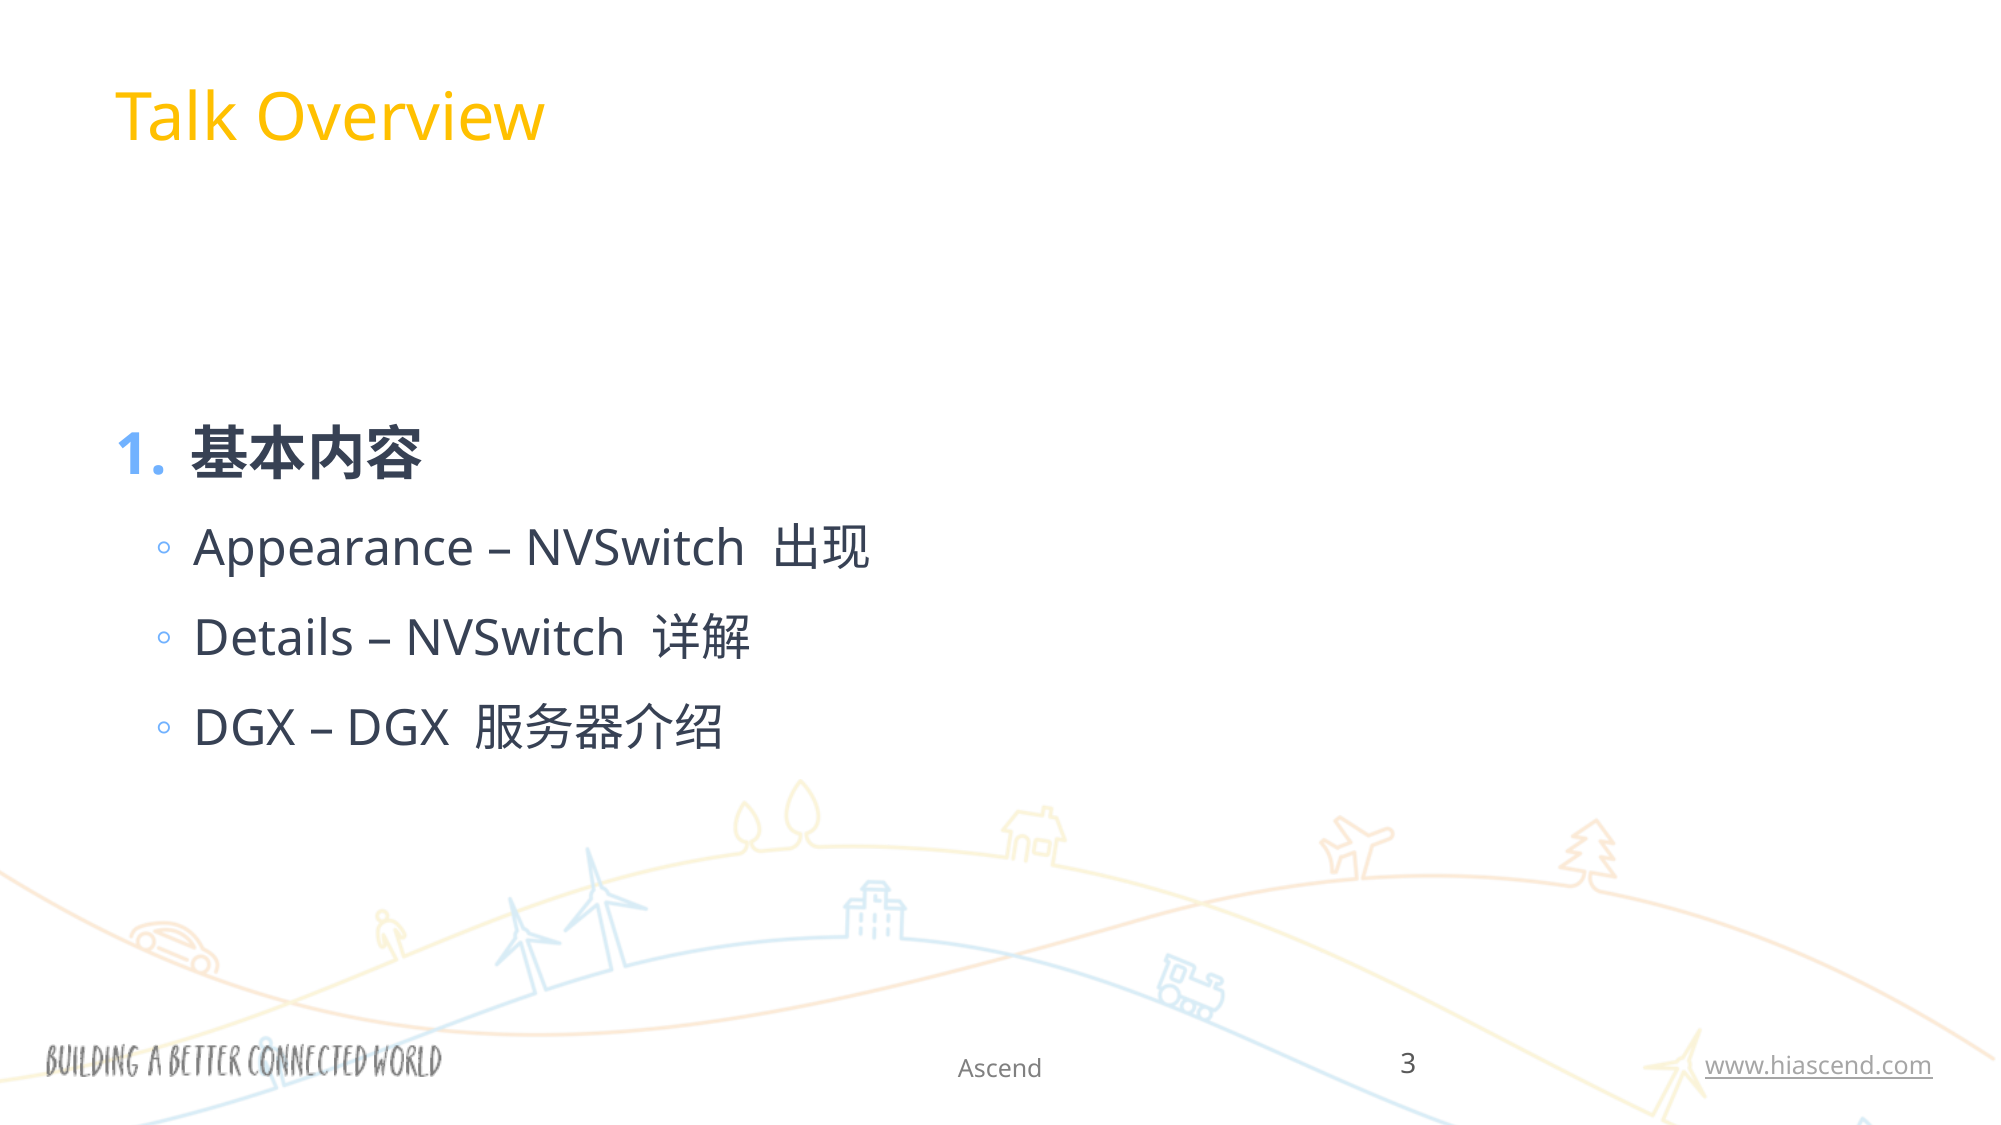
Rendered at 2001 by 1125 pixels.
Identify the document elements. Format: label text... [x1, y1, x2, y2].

text_box 基本内容 Appearance – NVSwitch 出现 Details – NVSwitch 详解 DGX – DGX 服务器介绍 [101, 172, 1900, 965]
picture [23, 1023, 468, 1105]
text_box Talk Overview [101, 66, 1900, 163]
